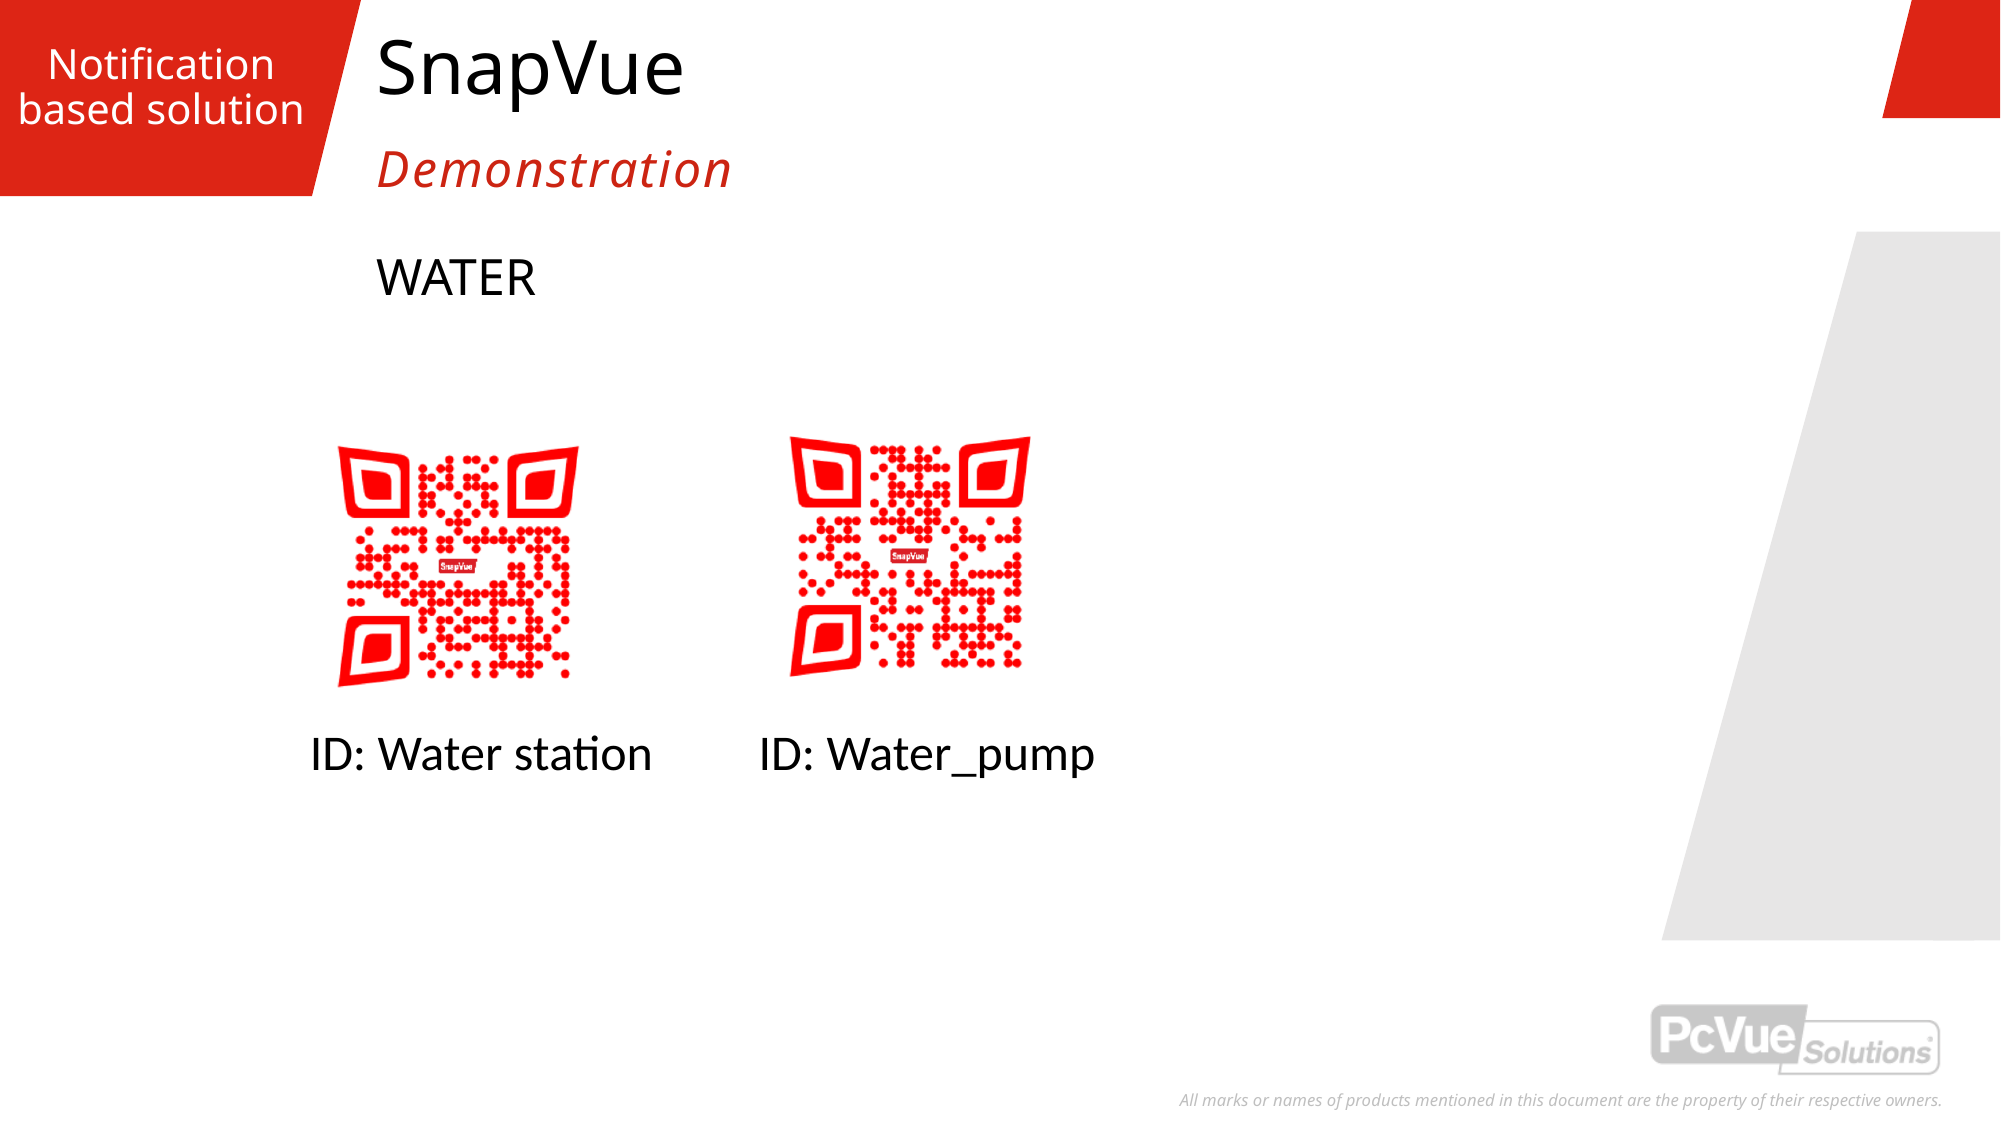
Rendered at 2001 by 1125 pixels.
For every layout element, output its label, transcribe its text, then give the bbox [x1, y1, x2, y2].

list SnapVue [362, 0, 1906, 119]
picture [762, 422, 1056, 687]
text_box ID: Water_pump [743, 712, 1111, 788]
text_box Notification based solution [0, 29, 323, 148]
picture [322, 438, 587, 704]
text_box WATER [362, 238, 664, 272]
text_box ID: Water station [295, 712, 668, 788]
list Demonstration [362, 137, 1906, 220]
text_box [0, 272, 1999, 348]
